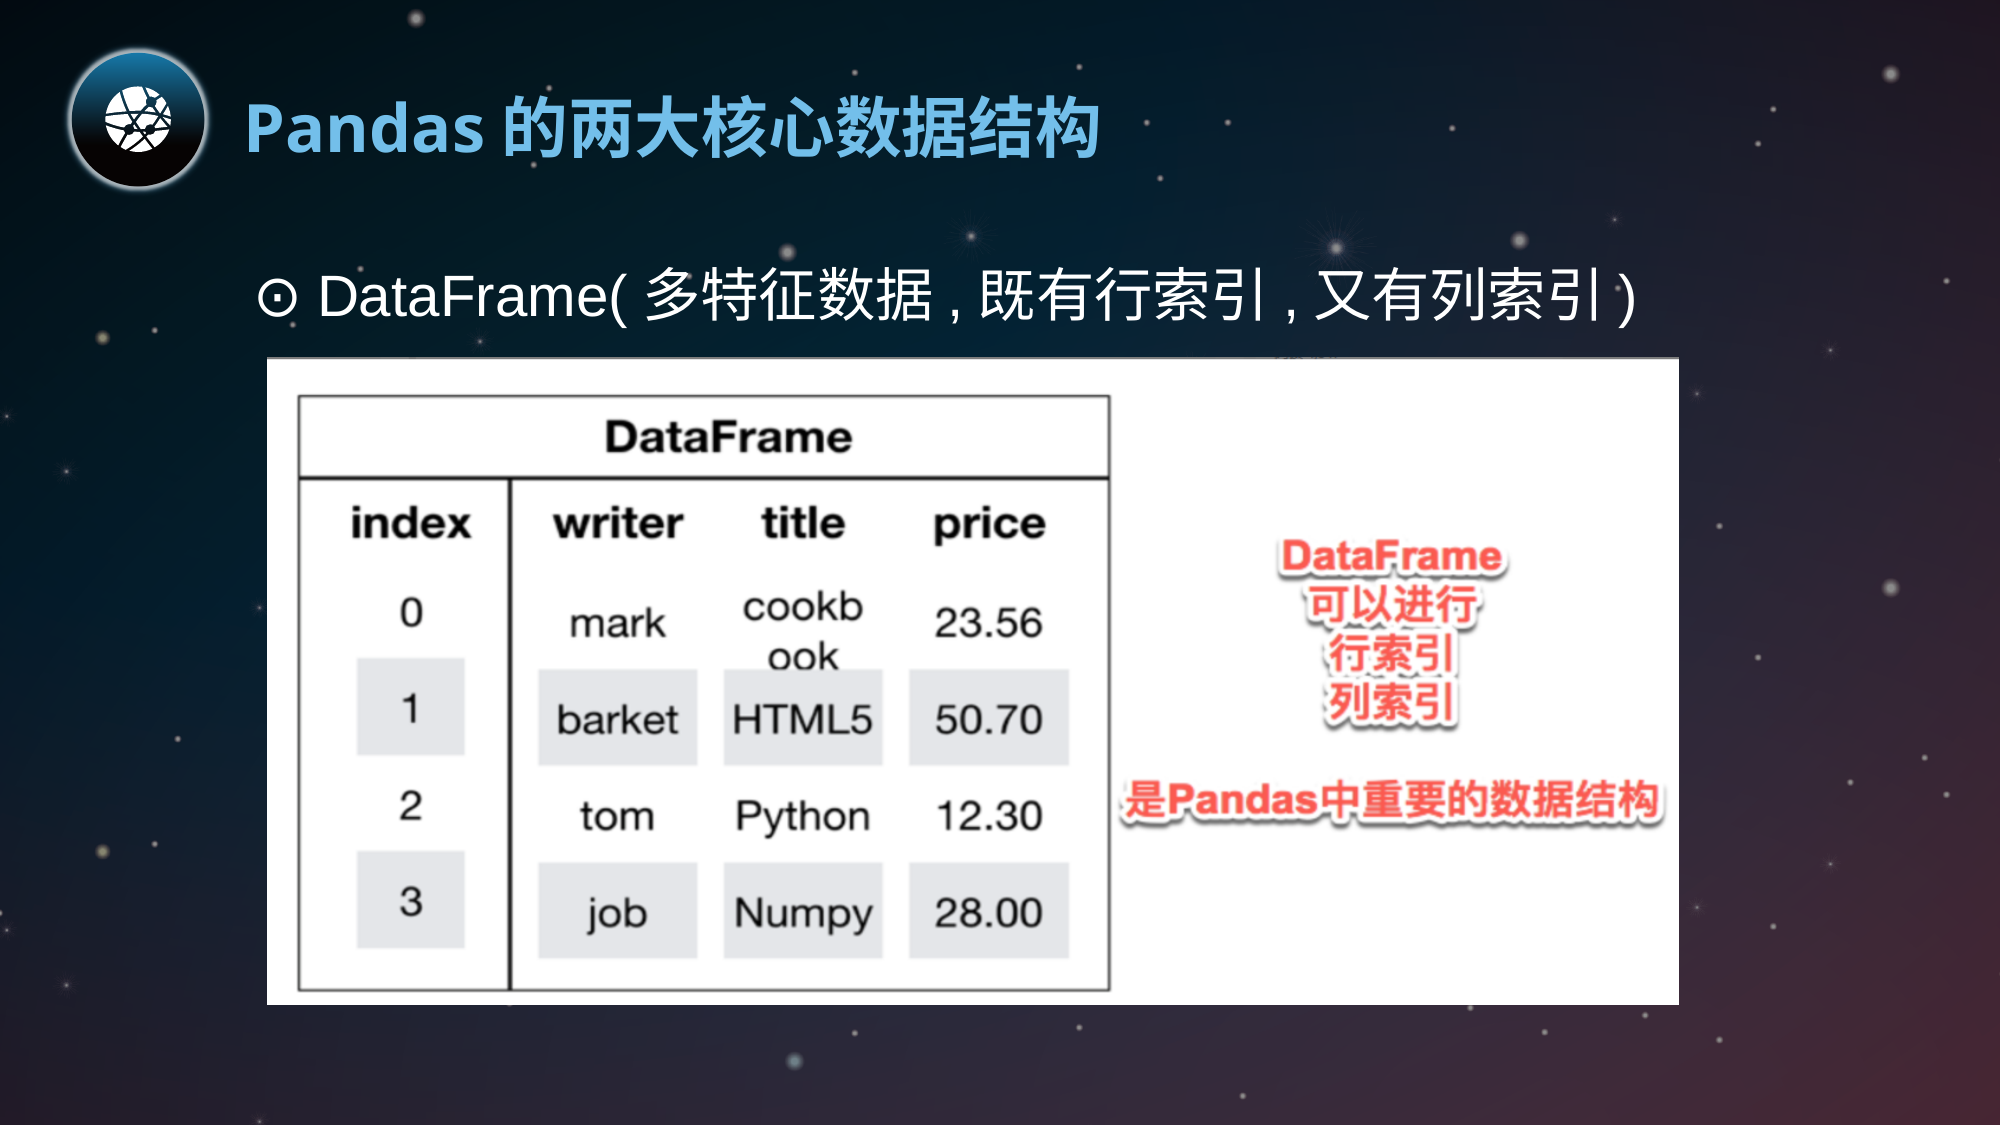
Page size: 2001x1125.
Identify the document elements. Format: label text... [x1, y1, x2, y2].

picture [0, 0, 2000, 1125]
text_box Pandas的两大核心数据结构 [229, 78, 1117, 174]
text_box ⊙ DataFrame(多特征数据,既有行索引,又有列索引) [238, 250, 1708, 336]
